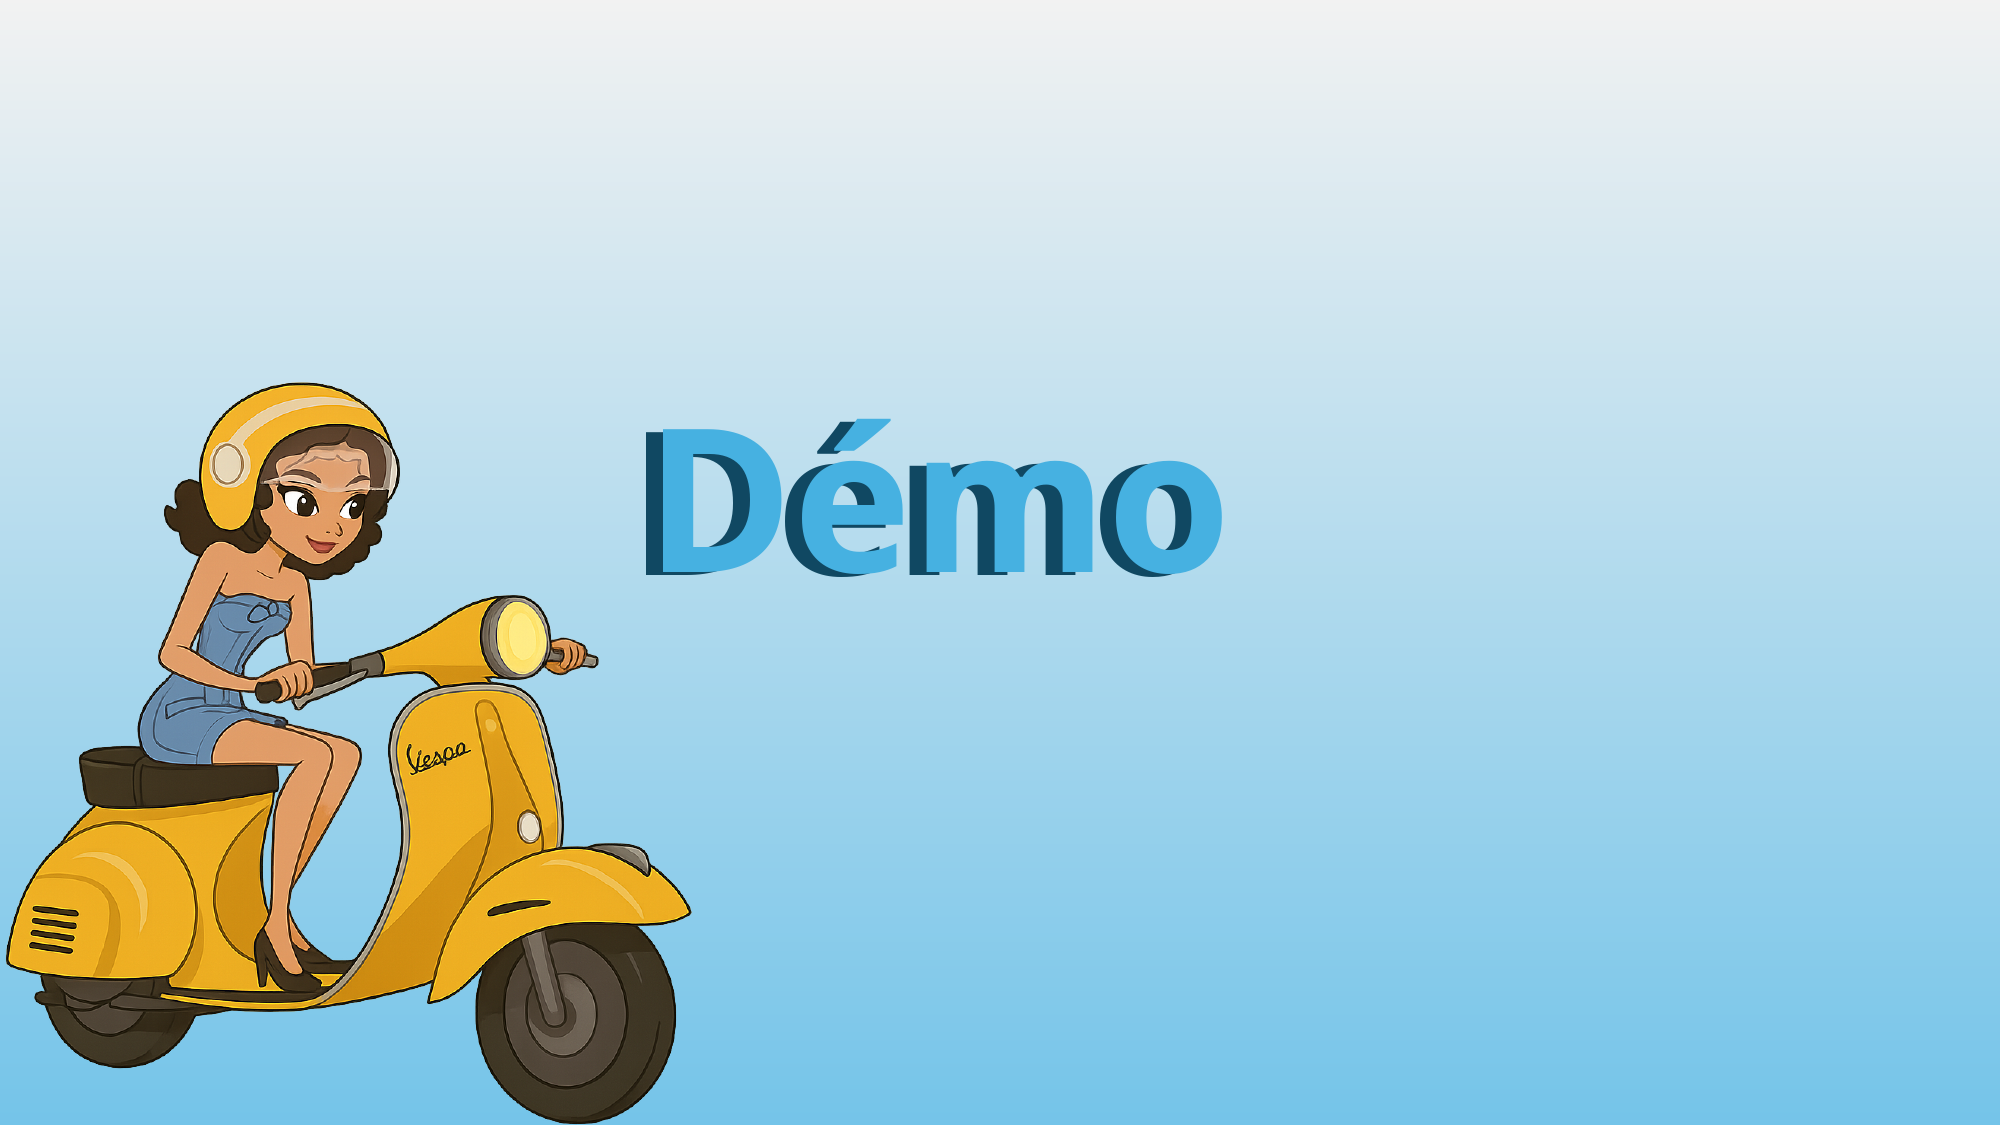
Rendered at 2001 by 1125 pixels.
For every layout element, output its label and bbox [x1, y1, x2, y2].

text_box [613, 364, 1451, 626]
picture [0, 379, 748, 1125]
